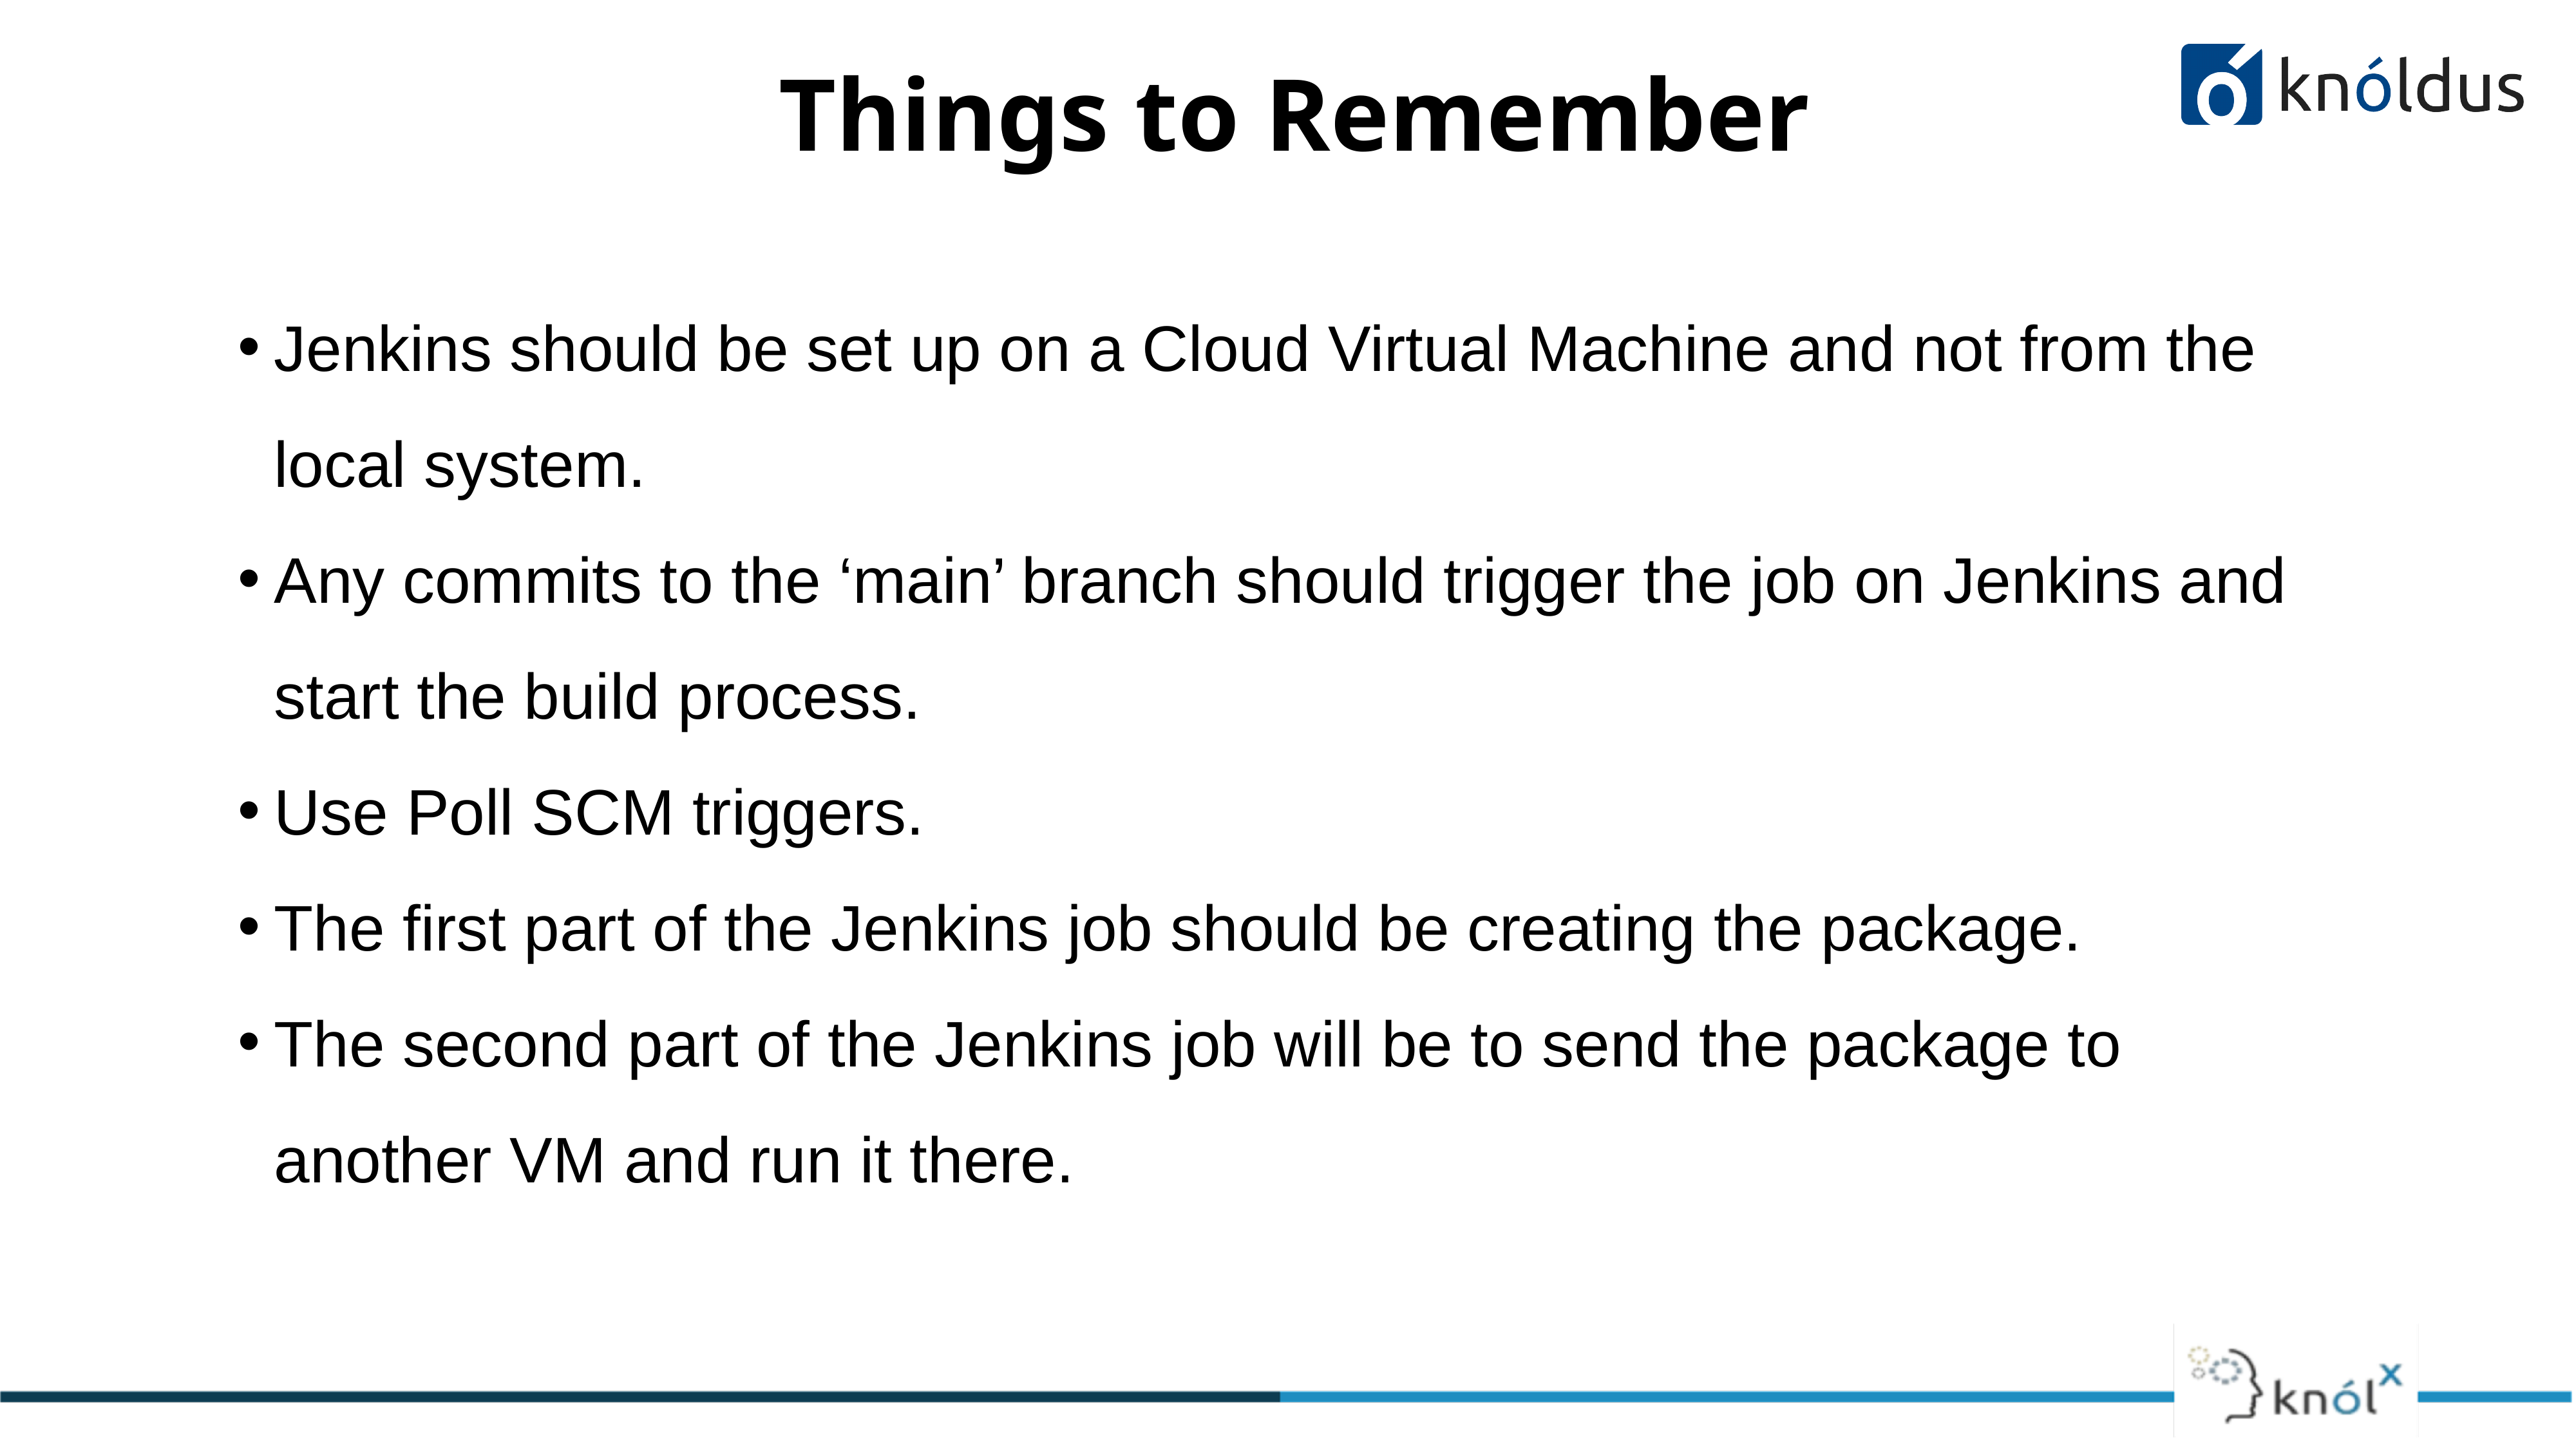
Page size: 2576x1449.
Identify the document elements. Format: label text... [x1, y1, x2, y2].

picture [2181, 44, 2524, 125]
text_box Jenkins should be set up on a Cloud Virtual Machine and not from the local system. Any commits to the ‘main’ branch should trigger the job on Jenkins and start the build process. Use Poll SCM triggers. The first part of the Jenkins job should be creating the package. The second part of the Jenkins job will be to send the package to another VM and run it there. [228, 263, 2362, 1200]
title Things to Remember [184, 52, 2406, 175]
picture [0, 1323, 2572, 1437]
